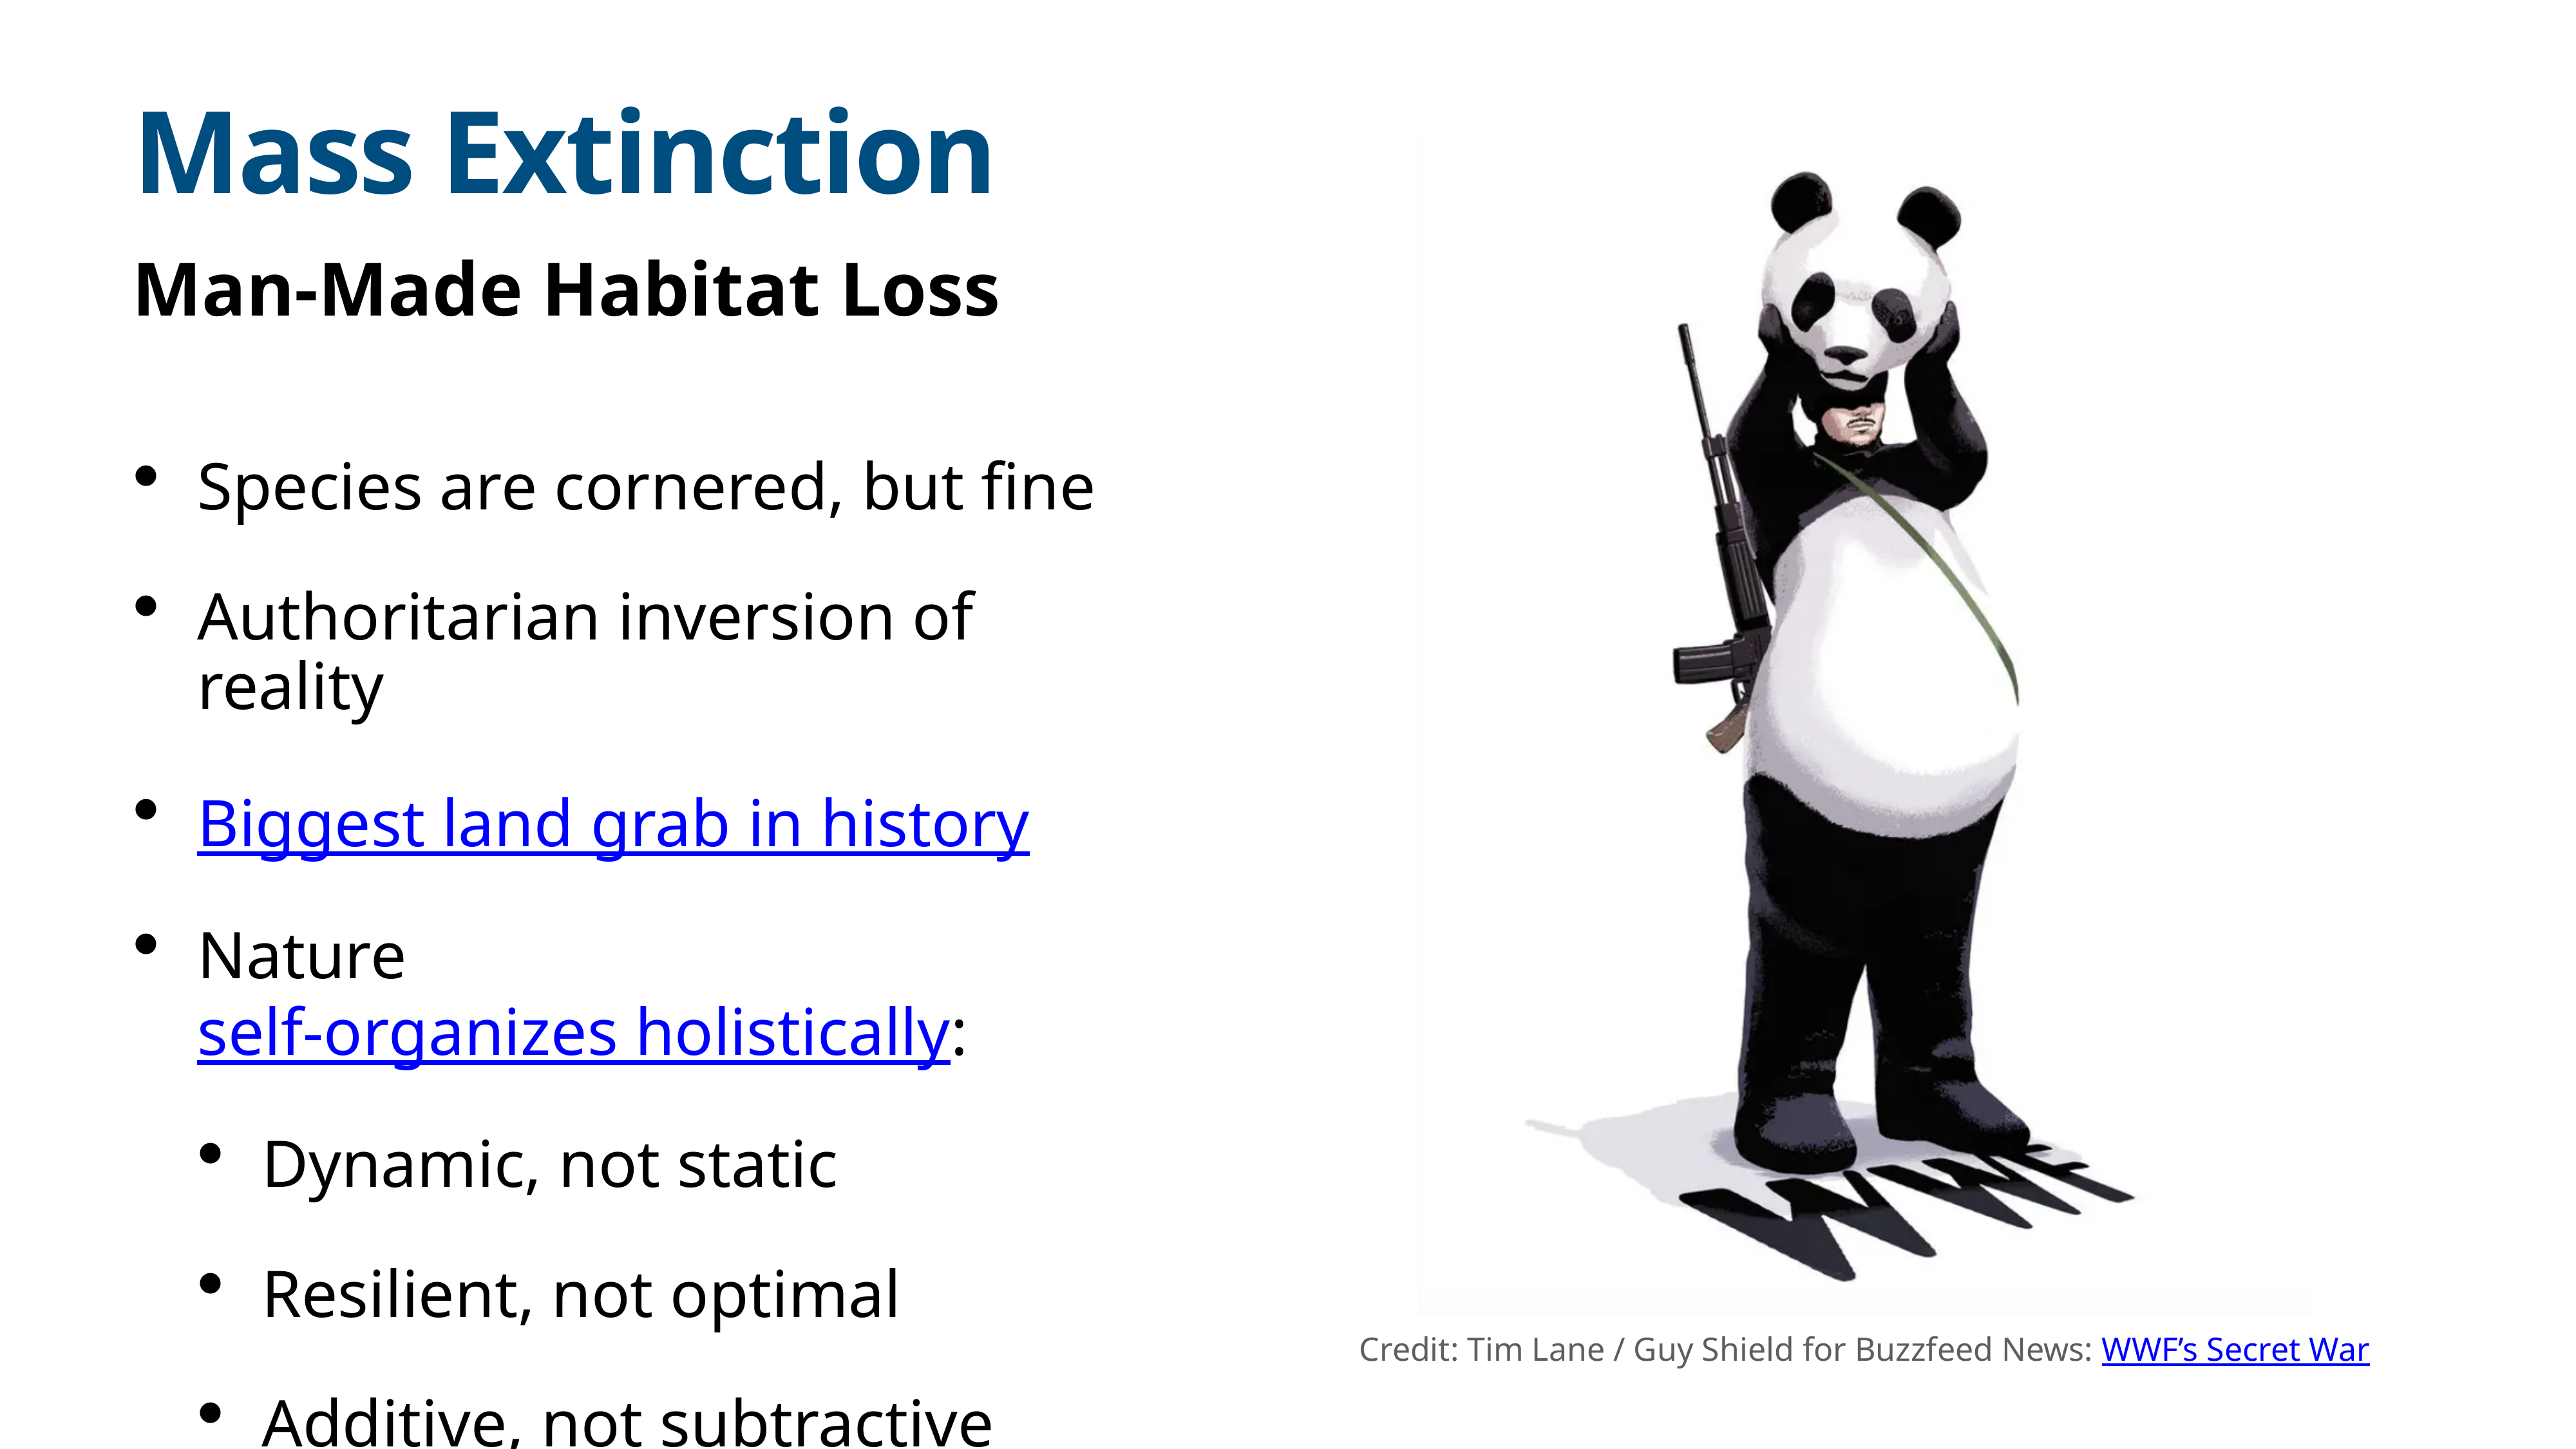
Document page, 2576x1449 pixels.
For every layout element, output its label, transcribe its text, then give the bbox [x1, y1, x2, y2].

picture [1418, 133, 2311, 1316]
text_box Credit: Tim Lane / Guy Shield for Buzzfeed News: WWF’s Secret War [1288, 1326, 2441, 1376]
title Mass Extinction [127, 100, 1161, 253]
list Man-Made Habitat Loss [127, 253, 1161, 337]
list Species are cornered, but fine Authoritarian inversion of reality Biggest land grab in history Nature self-organizes holistically: Dynamic, not static Resilient, not optimal Additive, not subtractive [127, 448, 1161, 1321]
